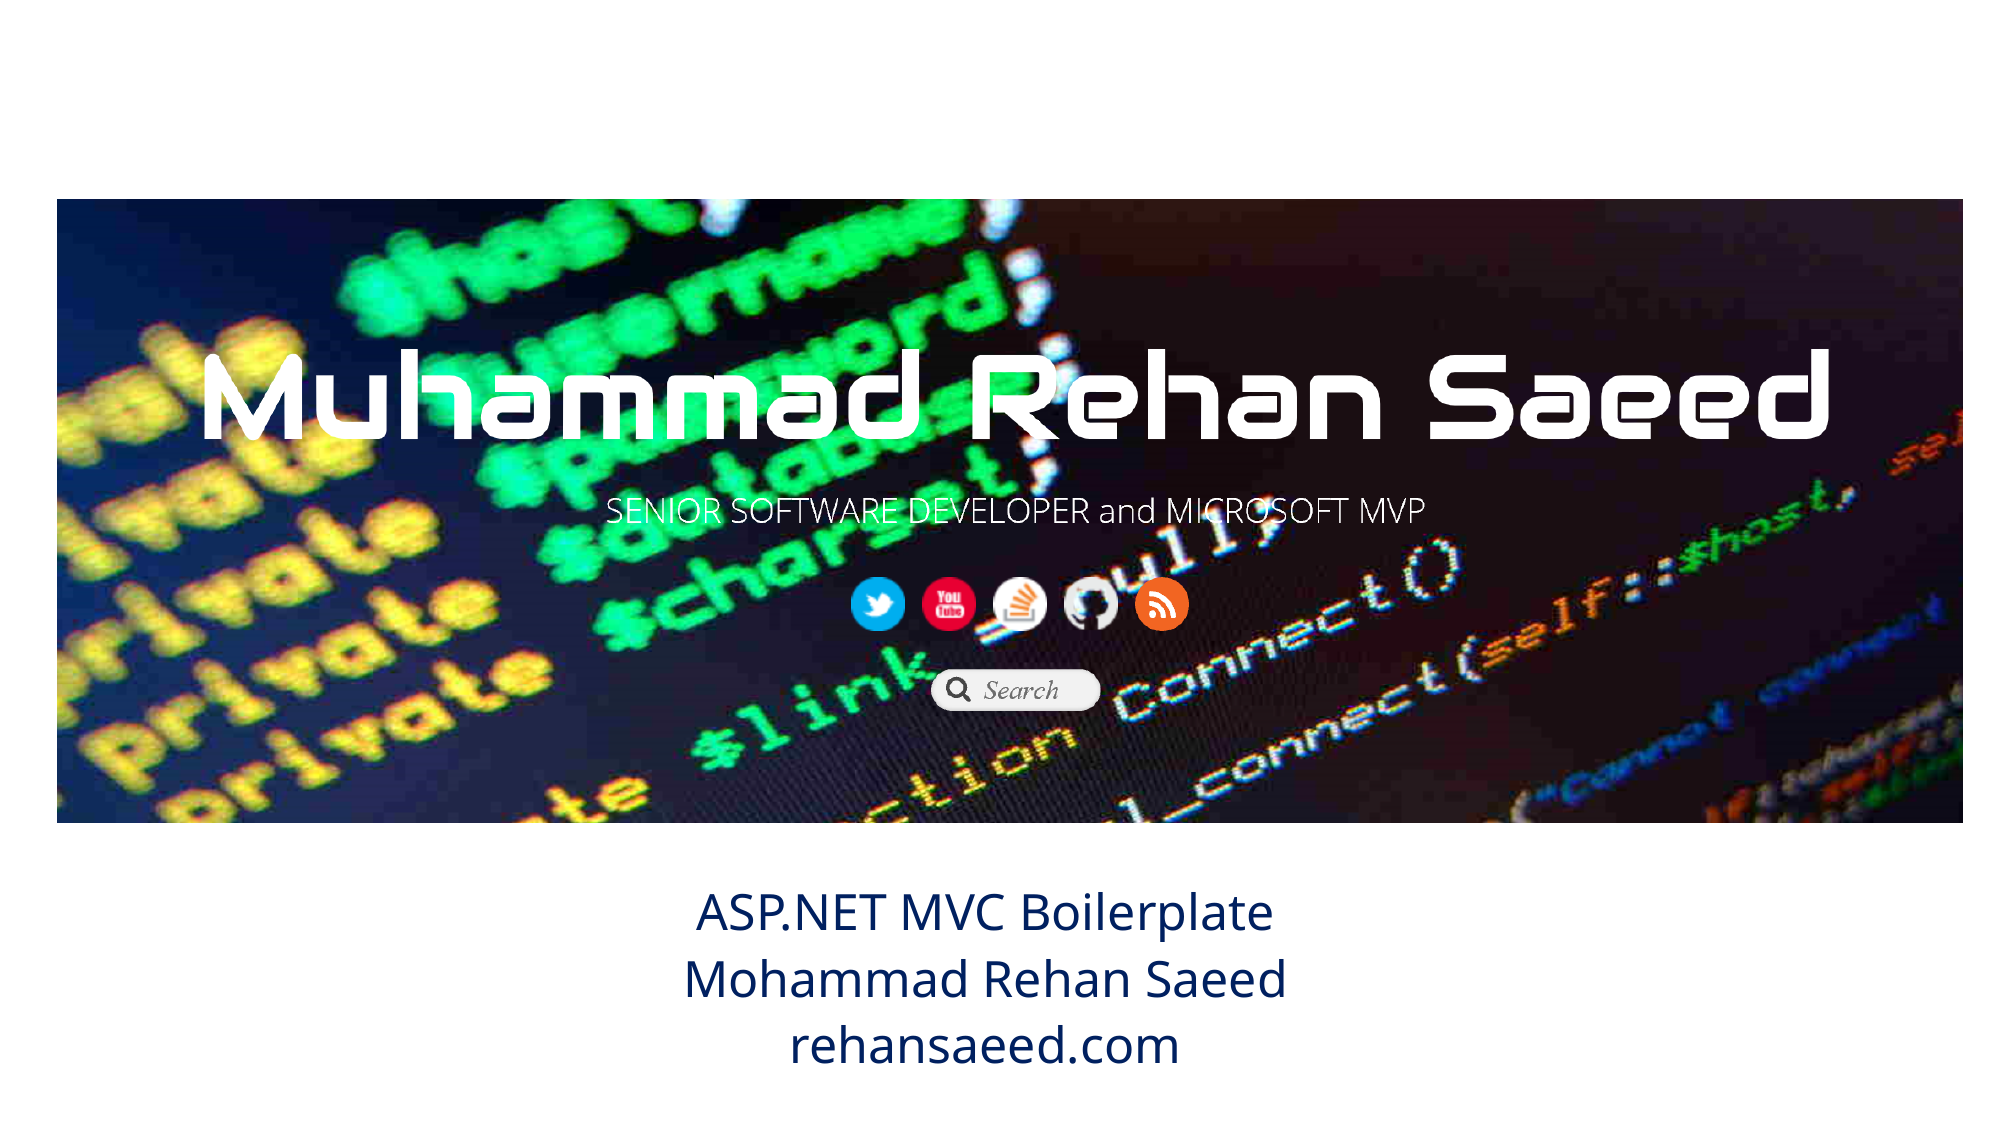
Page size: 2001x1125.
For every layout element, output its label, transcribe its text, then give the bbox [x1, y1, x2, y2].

text_box ASP.NET MVC Boilerplate Mohammad Rehan Saeed rehansaeed.com [653, 863, 1319, 1099]
picture [57, 199, 1963, 823]
